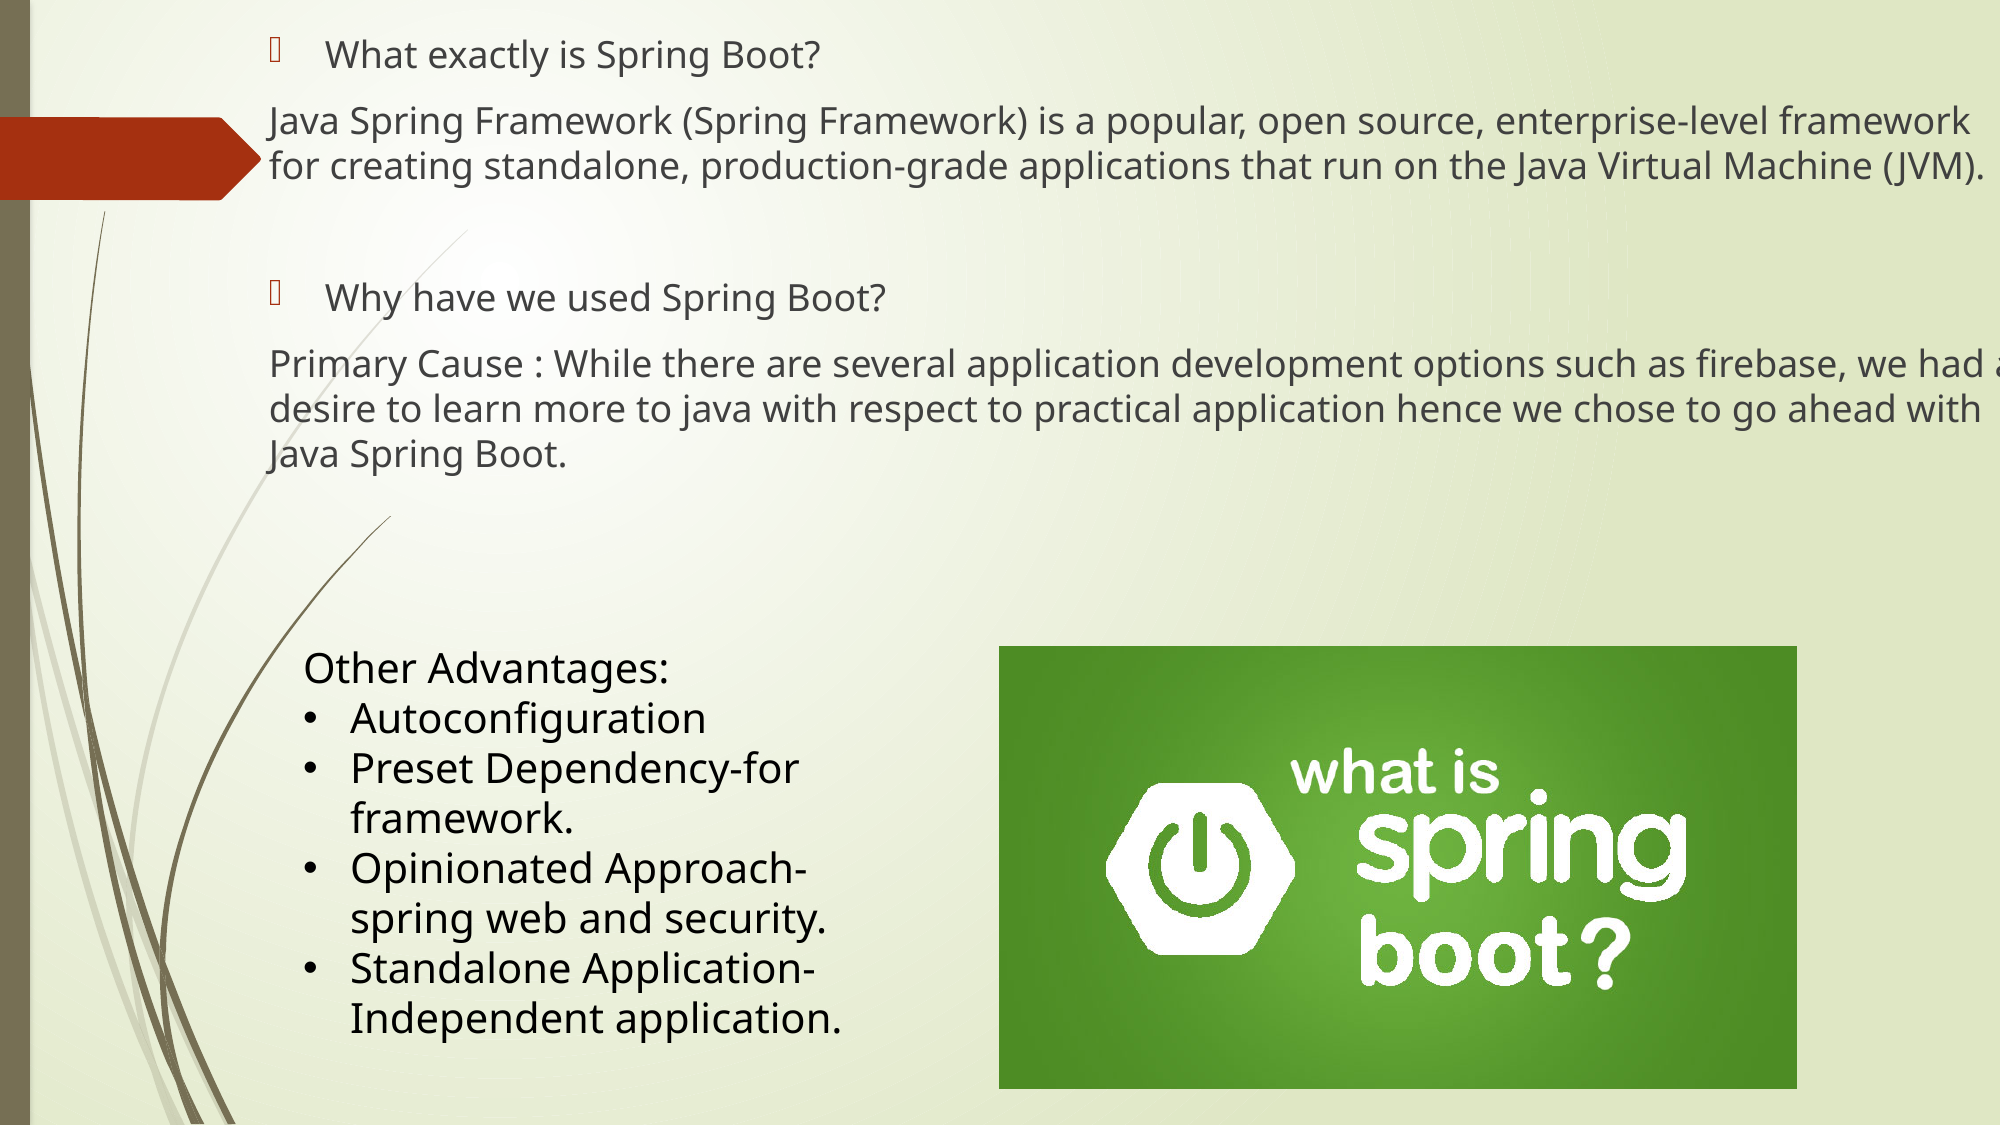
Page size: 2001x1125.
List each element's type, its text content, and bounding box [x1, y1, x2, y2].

text_box Other Advantages: Autoconfiguration Preset Dependency-for framework. Opinionated Approach-spring web and security. Standalone Application-Independent application. [288, 634, 921, 1085]
list What exactly is Spring Boot? Java Spring Framework (Spring Framework) is a popular, open source, enterprise-level framework for creating standalone, production-grade applications that run on the Java Virtual Machine (JVM). Why have we used Spring Boot? Primary Cause : While there are several application development options such as firebase, we had a desire to learn more to java with respect to practical application hence we chose to go ahead with Java Spring Boot. [253, 23, 2000, 613]
picture [999, 646, 1797, 1090]
